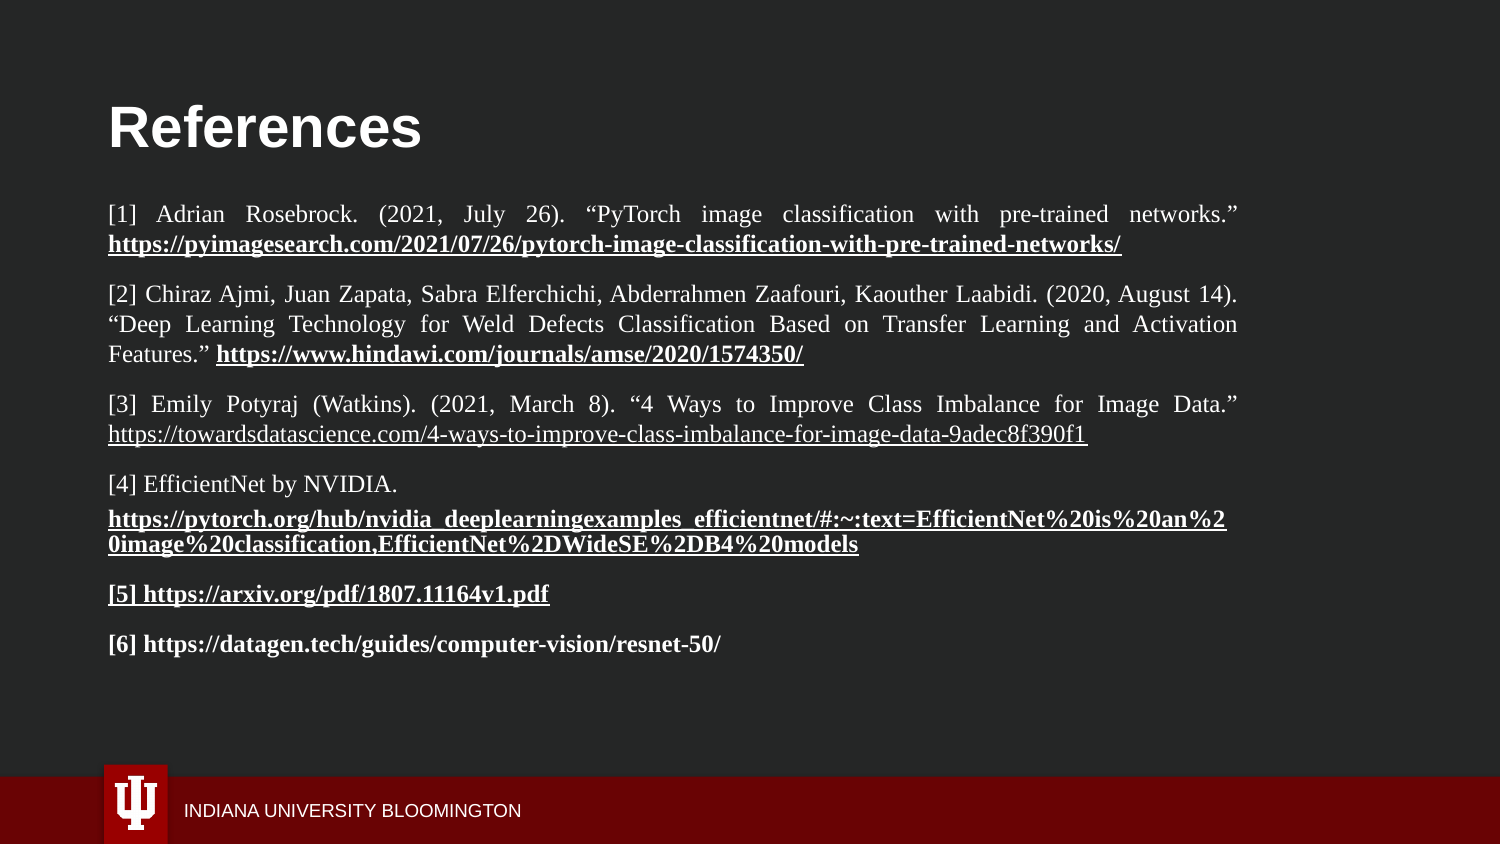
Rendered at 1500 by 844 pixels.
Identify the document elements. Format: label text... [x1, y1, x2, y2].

title References [93, 67, 1407, 182]
text_box [1] Adrian Rosebrock. (2021, July 26). “PyTorch image classification with pre-trained networks.” https://pyimagesearch.com/2021/07/26/pytorch-image-classification-with-pre-trained-networks/ [2] Chiraz Ajmi, Juan Zapata, Sabra Elferchichi, Abderrahmen Zaafouri, Kaouther Laabidi. (2020, August 14). “Deep Learning Technology for Weld Defects Classification Based on Transfer Learning and Activation Features.” https://www.hindawi.com/journals/amse/2020/1574350/ [3] Emily Potyraj (Watkins). (2021, March 8). “4 Ways to Improve Class Imbalance for Image Data.” https://towardsdatascience.com/4-ways-to-improve-class-imbalance-for-image-data-9adec8f390f1 [4] EfficientNet by NVIDIA. https://pytorch.org/hub/nvidia_deeplearningexamples_efficientnet/#:~:text=EfficientNet%20is%20an%20image%20classification,EfficientNet%2DWideSE%2DB4%20models [5] https://arxiv.org/pdf/1807.11164v1.pdf [6] https://datagen.tech/guides/computer-vision/resnet-50/ [93, 190, 1255, 705]
